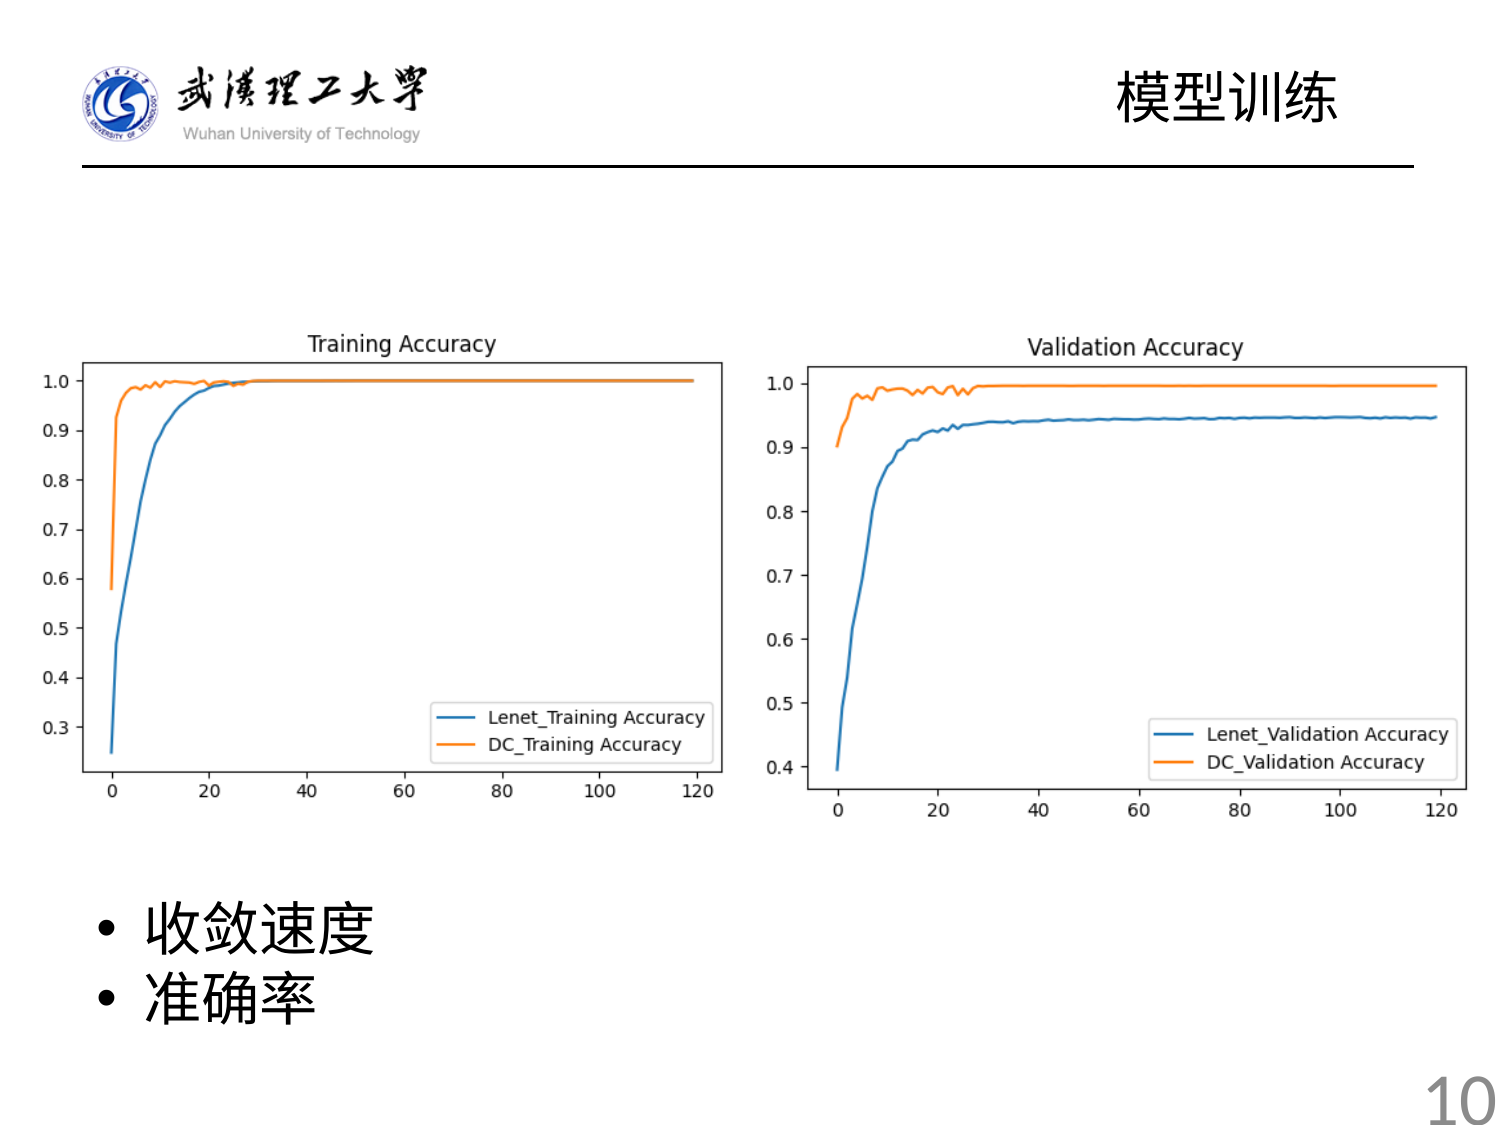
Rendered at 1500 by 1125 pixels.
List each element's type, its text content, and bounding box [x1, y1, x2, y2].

text_box 模型训练 [1027, 54, 1428, 138]
picture [18, 307, 1487, 826]
slide_number 10 [1174, 1065, 1500, 1125]
picture [81, 64, 434, 143]
text_box 收敛速度 准确率 [81, 885, 489, 1040]
